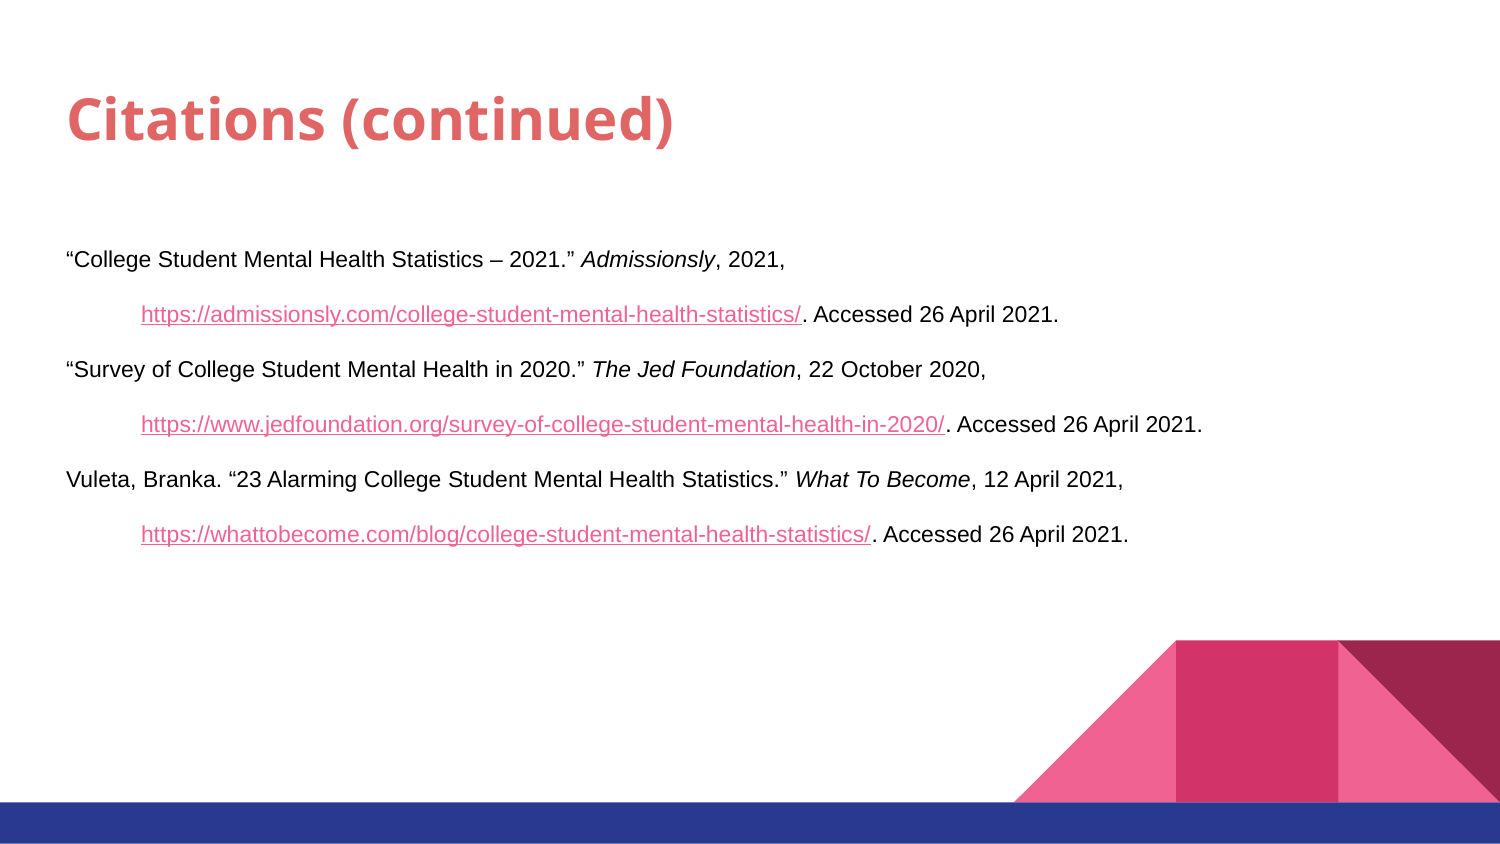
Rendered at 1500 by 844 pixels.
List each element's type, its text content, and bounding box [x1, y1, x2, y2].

list “College Student Mental Health Statistics – 2021.” Admissionsly, 2021, https://admissionsly.com/college-student-mental-health-statistics/. Accessed 26 April 2021. “Survey of College Student Mental Health in 2020.” The Jed Foundation, 22 October 2020, https://www.jedfoundation.org/survey-of-college-student-mental-health-in-2020/. Accessed 26 April 2021. Vuleta, Branka. “23 Alarming College Student Mental Health Statistics.” What To Become, 12 April 2021, https://whattobecome.com/blog/college-student-mental-health-statistics/. Accessed 26 April 2021. [51, 201, 1449, 750]
title Citations (continued) [51, 67, 1449, 167]
